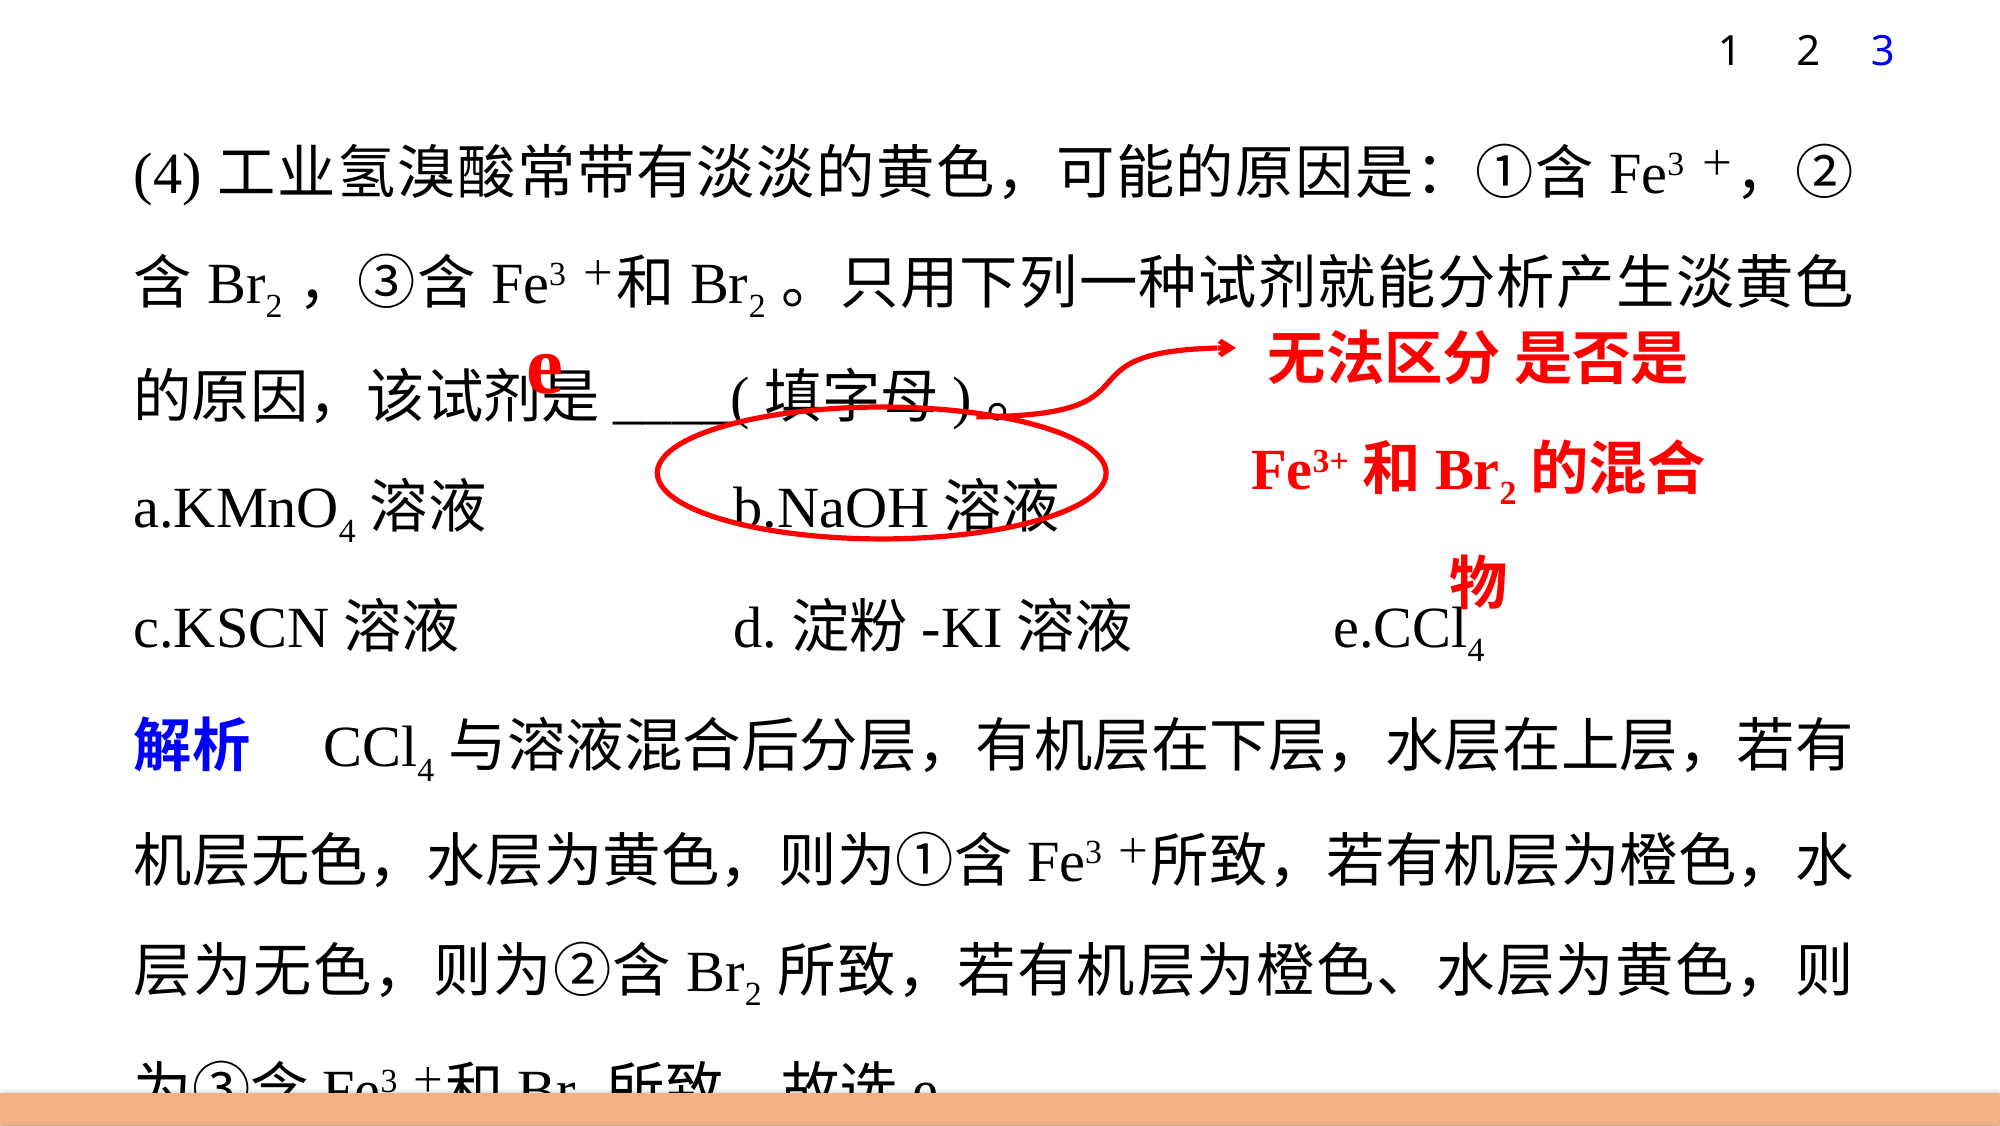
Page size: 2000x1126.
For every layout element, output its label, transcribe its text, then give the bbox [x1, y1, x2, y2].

text_box [0, 1092, 2000, 1126]
text_box [657, 407, 1107, 539]
text_box e [511, 302, 579, 418]
text_box 无法区分 是否是 Fe3+和Br2的混合物 [1212, 279, 1744, 624]
text_box 1 [1696, 1, 1762, 97]
text_box 2 [1779, 1, 1841, 97]
text_box (4)工业氢溴酸常带有淡淡的黄色，可能的原因是：①含Fe3＋，②含Br2，③含Fe3＋和Br2。只用下列一种试剂就能分析产生淡黄色的原因，该试剂是____(填字母)。 a.KMnO4溶液 b.NaOH溶液 c.KSCN溶液 d.淀粉-­KI溶液 e.CCl4 解析 CCl4与溶液混合后分层，有机层在下层，水层在上层，若有机层无色，水层为黄色，则为①含Fe3＋所致，若有机层为橙色，水层为无色，则为②含Br2所致，若有机层为橙色、水层为黄色，则为③含Fe3＋和Br2所致，故选e。 [113, 90, 1874, 1091]
text_box 3 [1857, 1, 1915, 97]
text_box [976, 347, 1237, 417]
